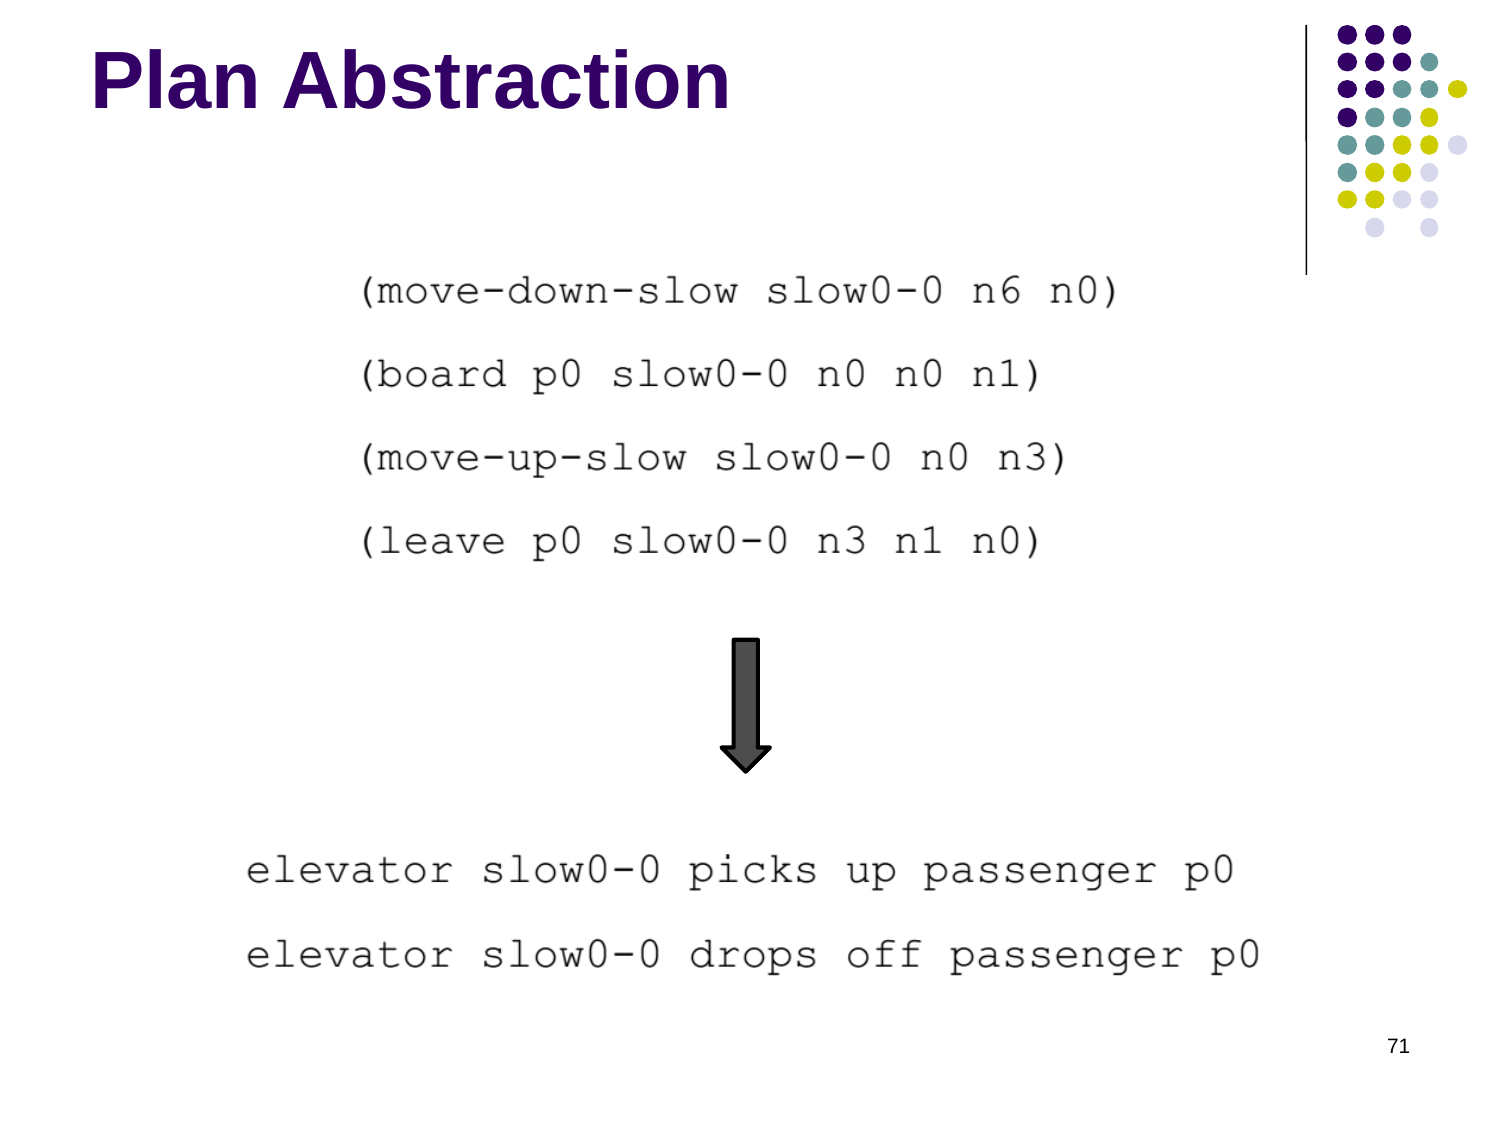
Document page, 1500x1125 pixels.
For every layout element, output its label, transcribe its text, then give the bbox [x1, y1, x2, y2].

slide_number 71 [1074, 1024, 1426, 1101]
title Plan Abstraction [75, 20, 1313, 233]
picture [324, 236, 1167, 603]
picture [214, 824, 1278, 1014]
text_box [719, 637, 772, 774]
